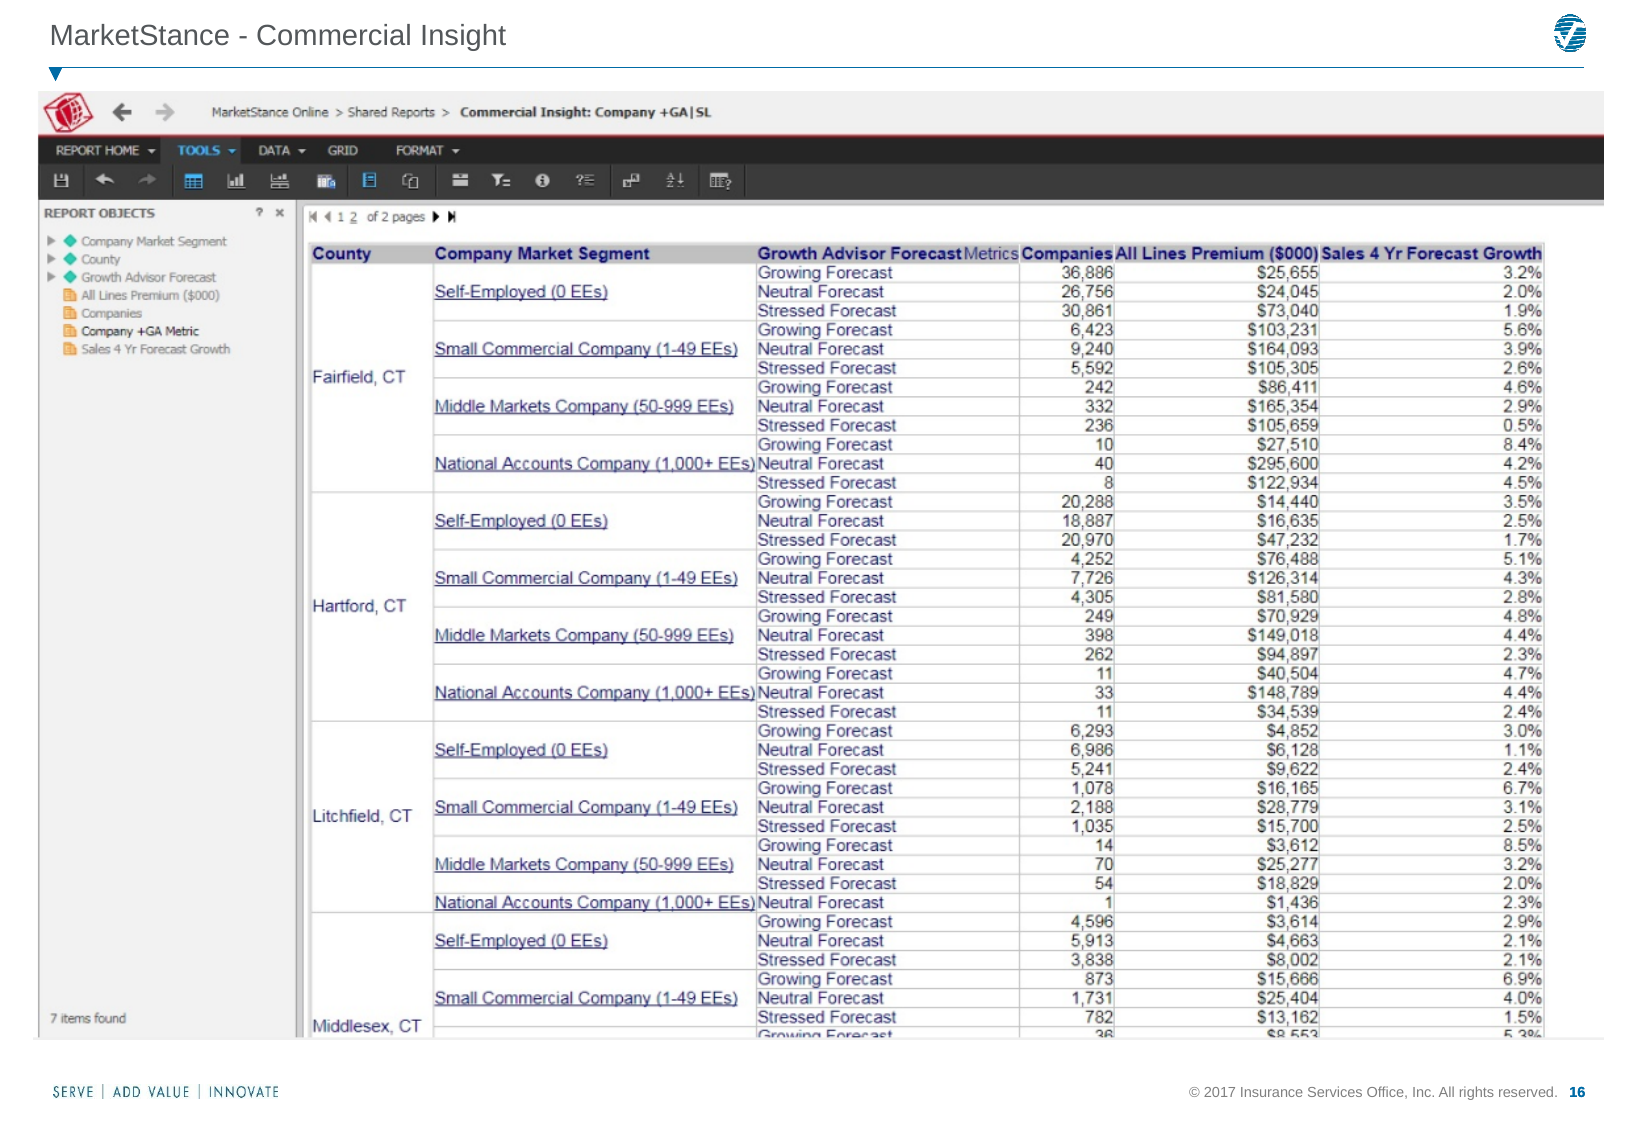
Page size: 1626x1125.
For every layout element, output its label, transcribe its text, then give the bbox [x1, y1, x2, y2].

picture [53, 1084, 278, 1099]
list MarketStance - Commercial Insight [49, 16, 712, 56]
picture [1554, 14, 1564, 27]
picture [1577, 42, 1586, 52]
picture [1554, 14, 1586, 47]
picture [1554, 39, 1563, 52]
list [33, 90, 1604, 1040]
